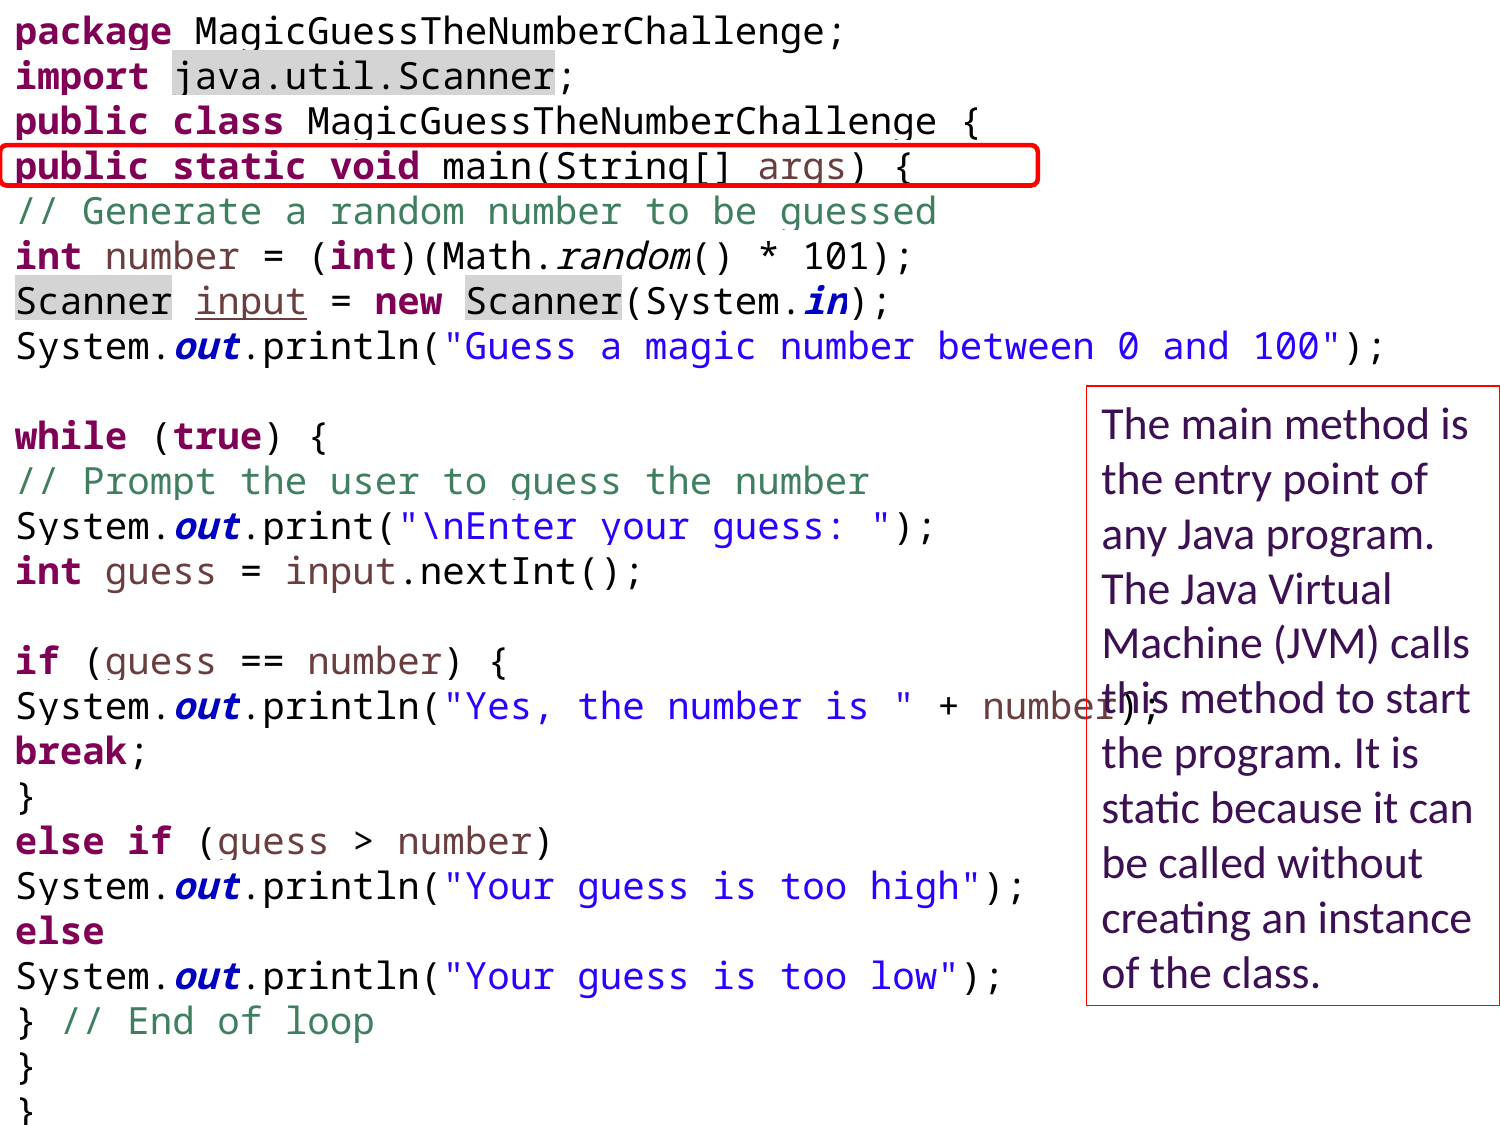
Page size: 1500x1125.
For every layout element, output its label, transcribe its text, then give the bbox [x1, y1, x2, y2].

text_box The main method is the entry point of any Java program. The Java Virtual Machine (JVM) calls this method to start the program. It is static because it can be called without creating an instance of the class. [1086, 385, 1500, 1006]
text_box [0, 144, 1039, 187]
text_box package MagicGuessTheNumberChallenge; import java.util.Scanner; public class MagicGuessTheNumberChallenge { public static void main(String[] args) { // Generate a random number to be guessed int number = (int)(Math.random() * 101); Scanner input = new Scanner(System.in); System.out.println("Guess a magic number between 0 and 100"); while (true) { // Prompt the user to guess the number System.out.print("\nEnter your guess: "); int guess = input.nextInt(); if (guess == number) { System.out.println("Yes, the number is " + number); break; } else if (guess > number) System.out.println("Your guess is too high"); else System.out.println("Your guess is too low"); } // End of loop } } [0, 0, 1500, 1125]
